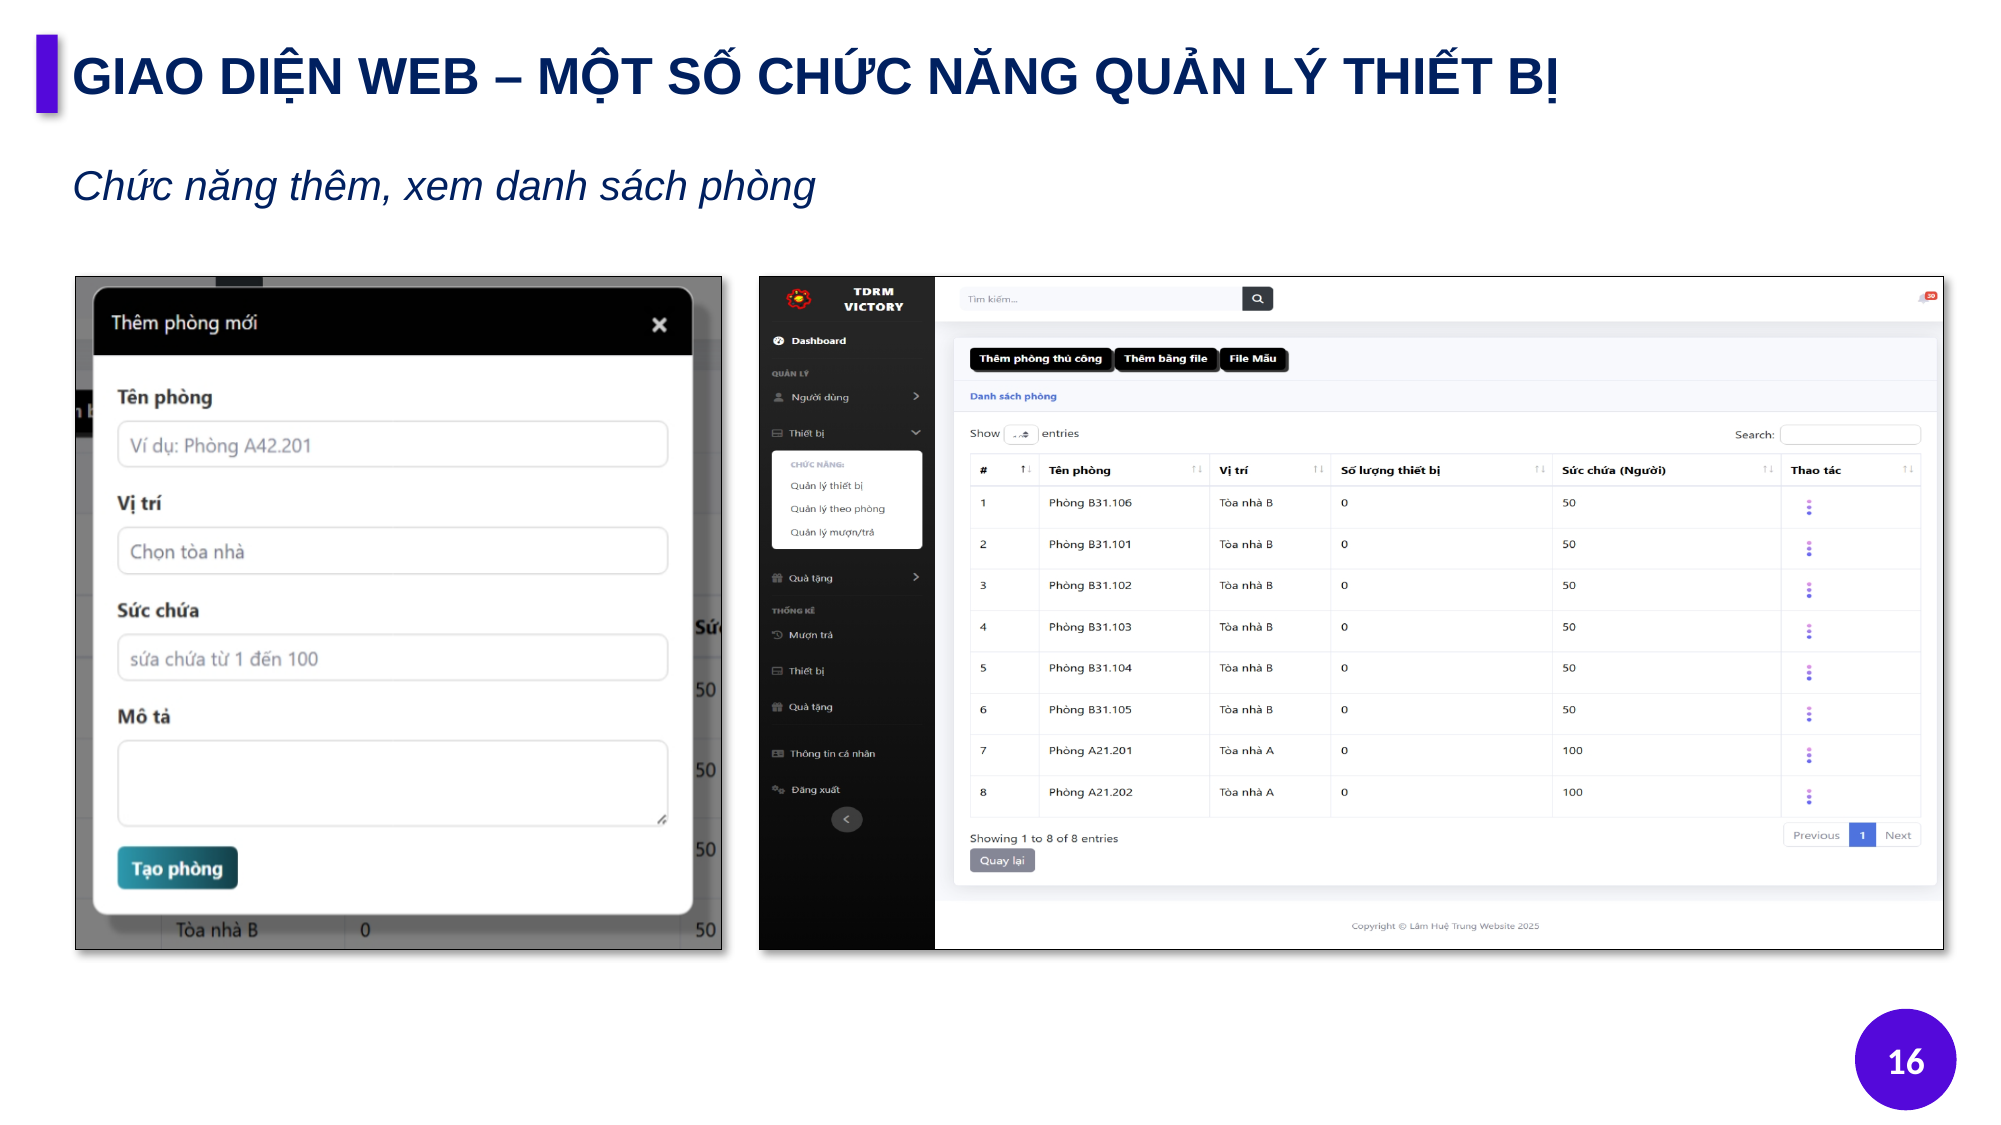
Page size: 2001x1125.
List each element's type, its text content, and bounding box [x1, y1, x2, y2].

text_box GIAO DIỆN WEB – MỘT SỐ CHỨC NĂNG QUẢN LÝ THIẾT BỊ [64, 34, 1762, 112]
picture [759, 276, 1944, 950]
picture [75, 276, 722, 950]
text_box Chức năng thêm, xem danh sách phòng [57, 150, 1293, 216]
text_box [35, 34, 59, 114]
text_box 16 [1854, 1007, 1958, 1112]
